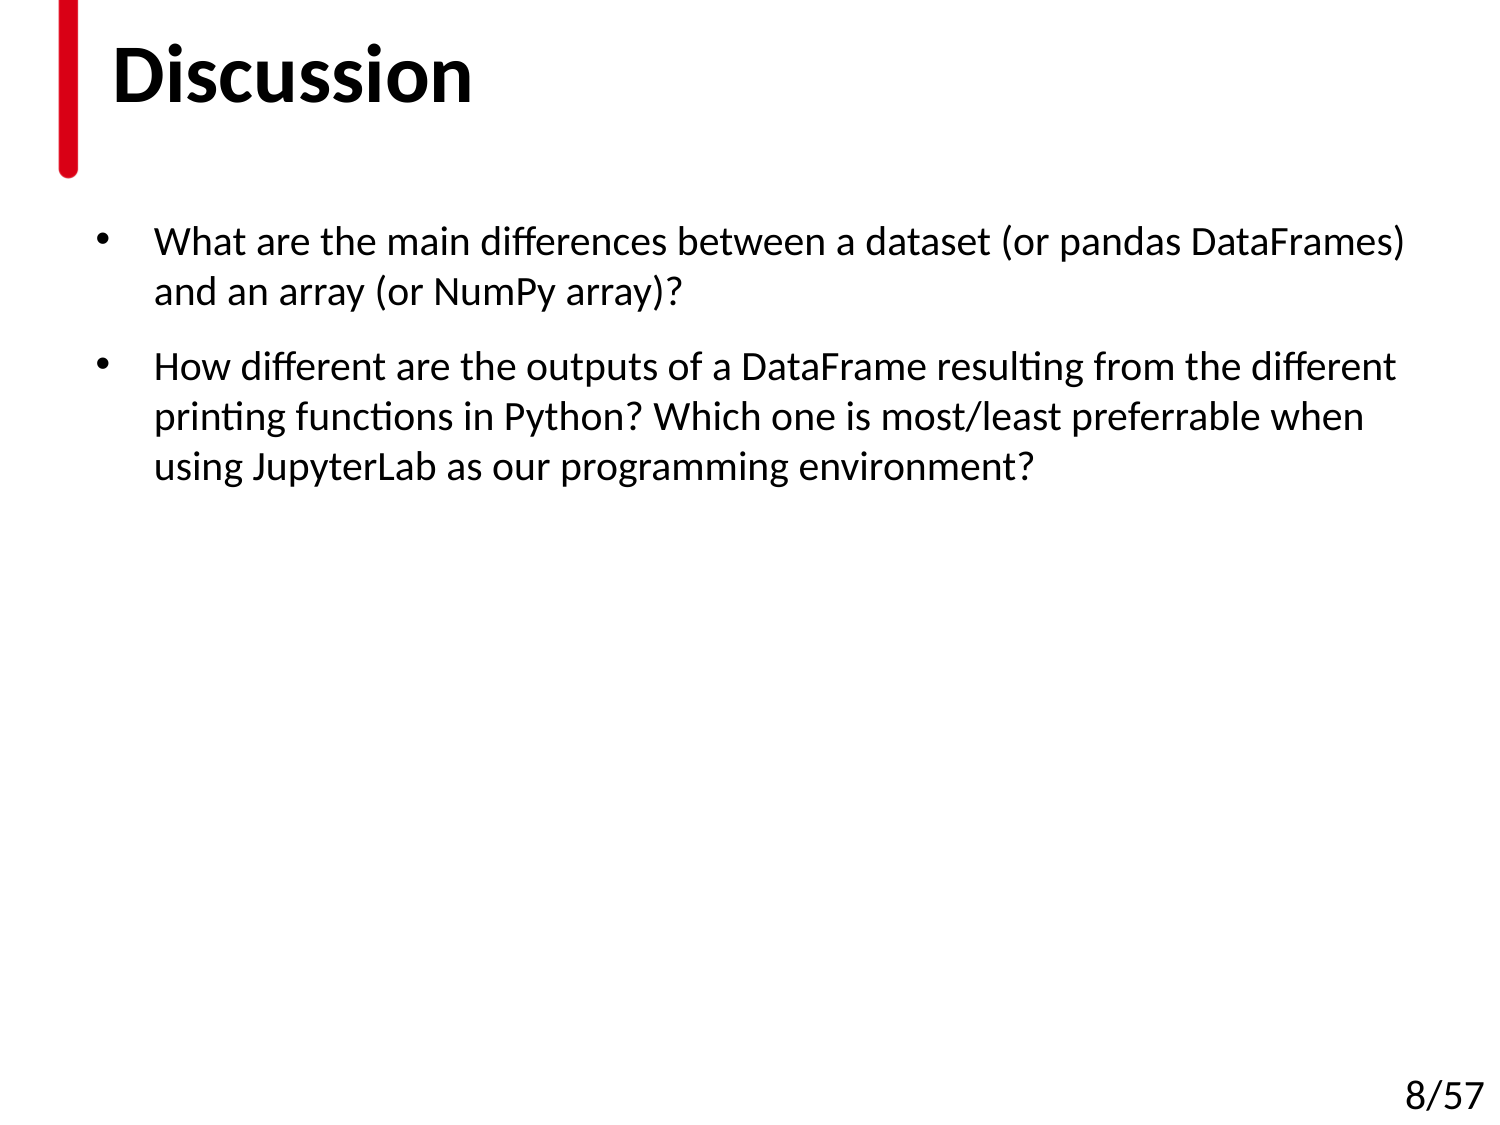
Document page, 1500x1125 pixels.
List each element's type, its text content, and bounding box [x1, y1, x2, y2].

title Discussion [97, 0, 1500, 138]
picture [57, 0, 81, 200]
list What are the main differences between a dataset (or pandas DataFrames) and an array (or NumPy array)? How different are the outputs of a DataFrame resulting from the different printing functions in Python? Which one is most/least preferrable when using JupyterLab as our programming environment? [80, 206, 1470, 701]
